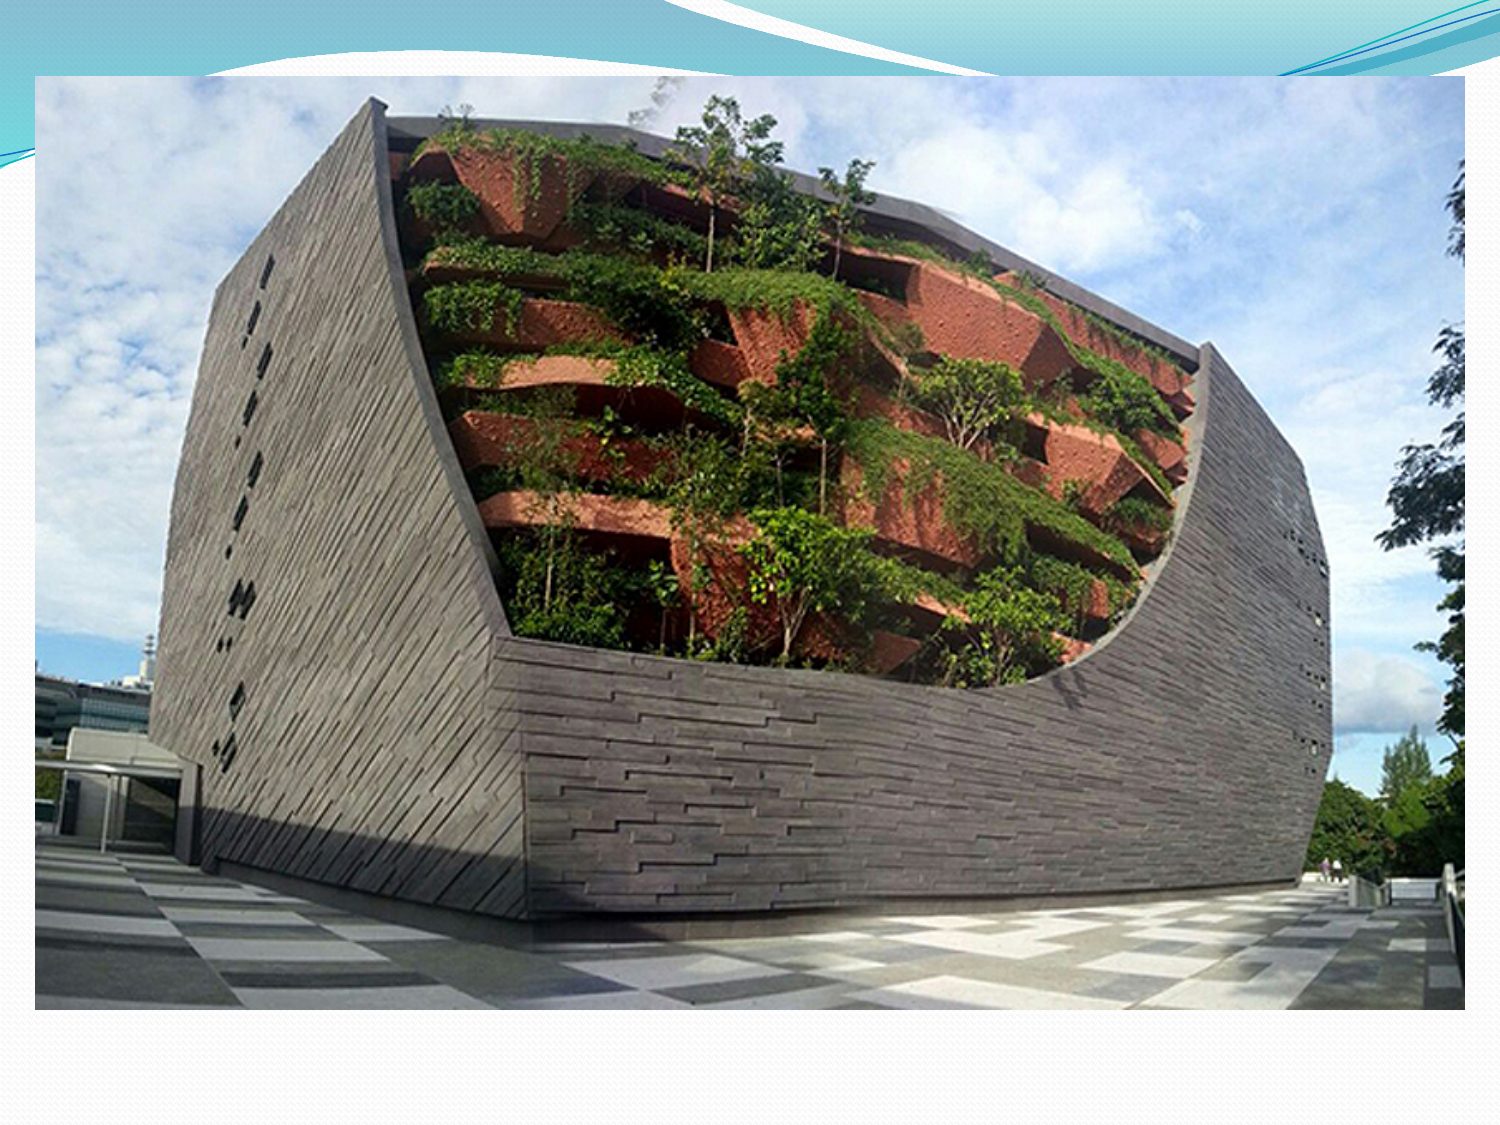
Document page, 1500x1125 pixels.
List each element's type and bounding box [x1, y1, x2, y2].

list [35, 75, 1465, 1010]
